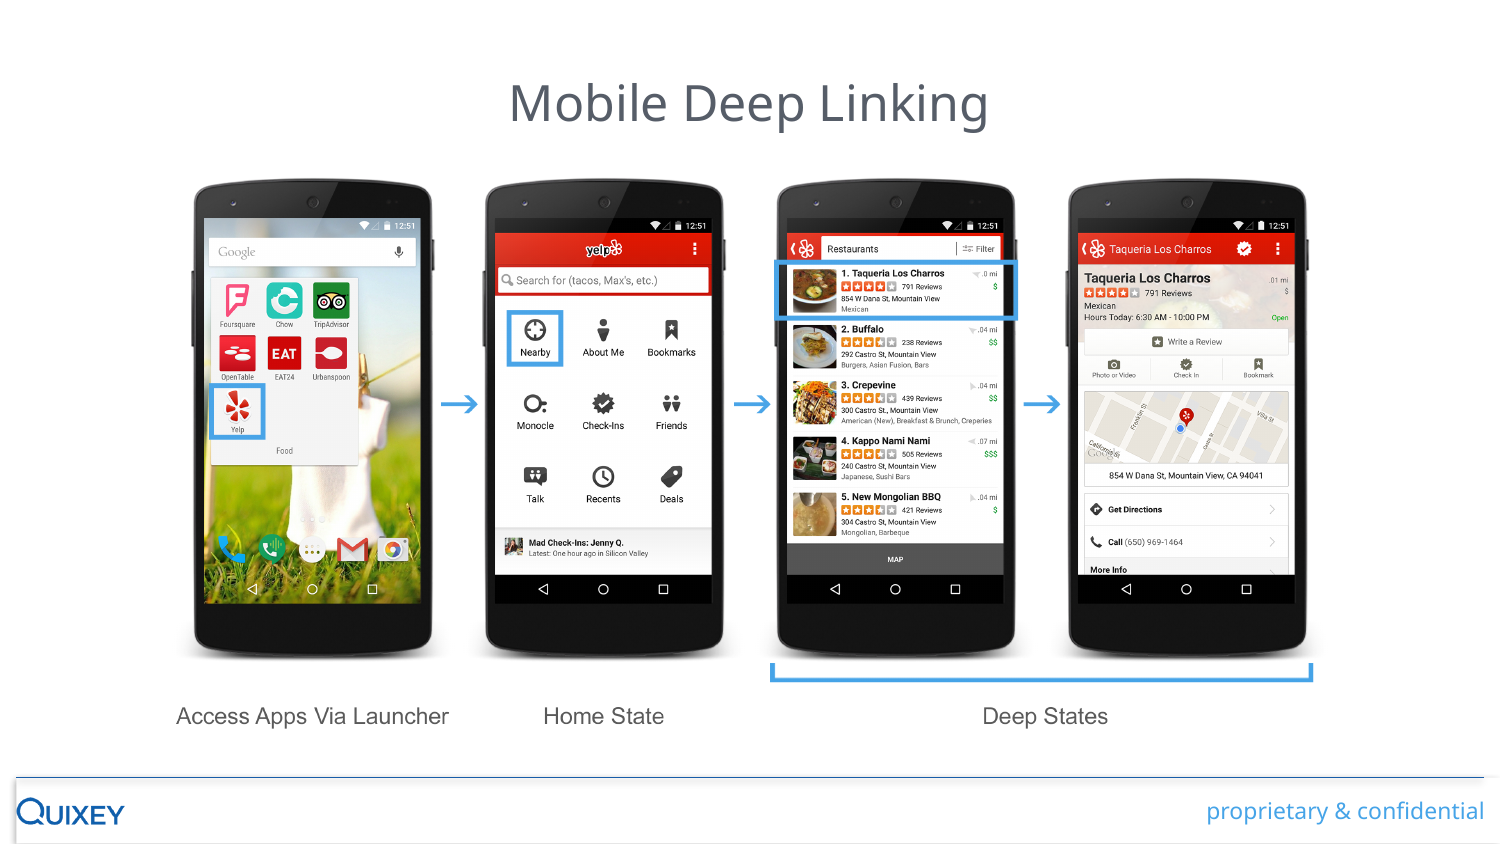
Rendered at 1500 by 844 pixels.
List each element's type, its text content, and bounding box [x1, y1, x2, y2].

picture [135, 95, 1365, 741]
list Mobile Deep Linking [101, 51, 1399, 152]
picture [16, 797, 125, 825]
